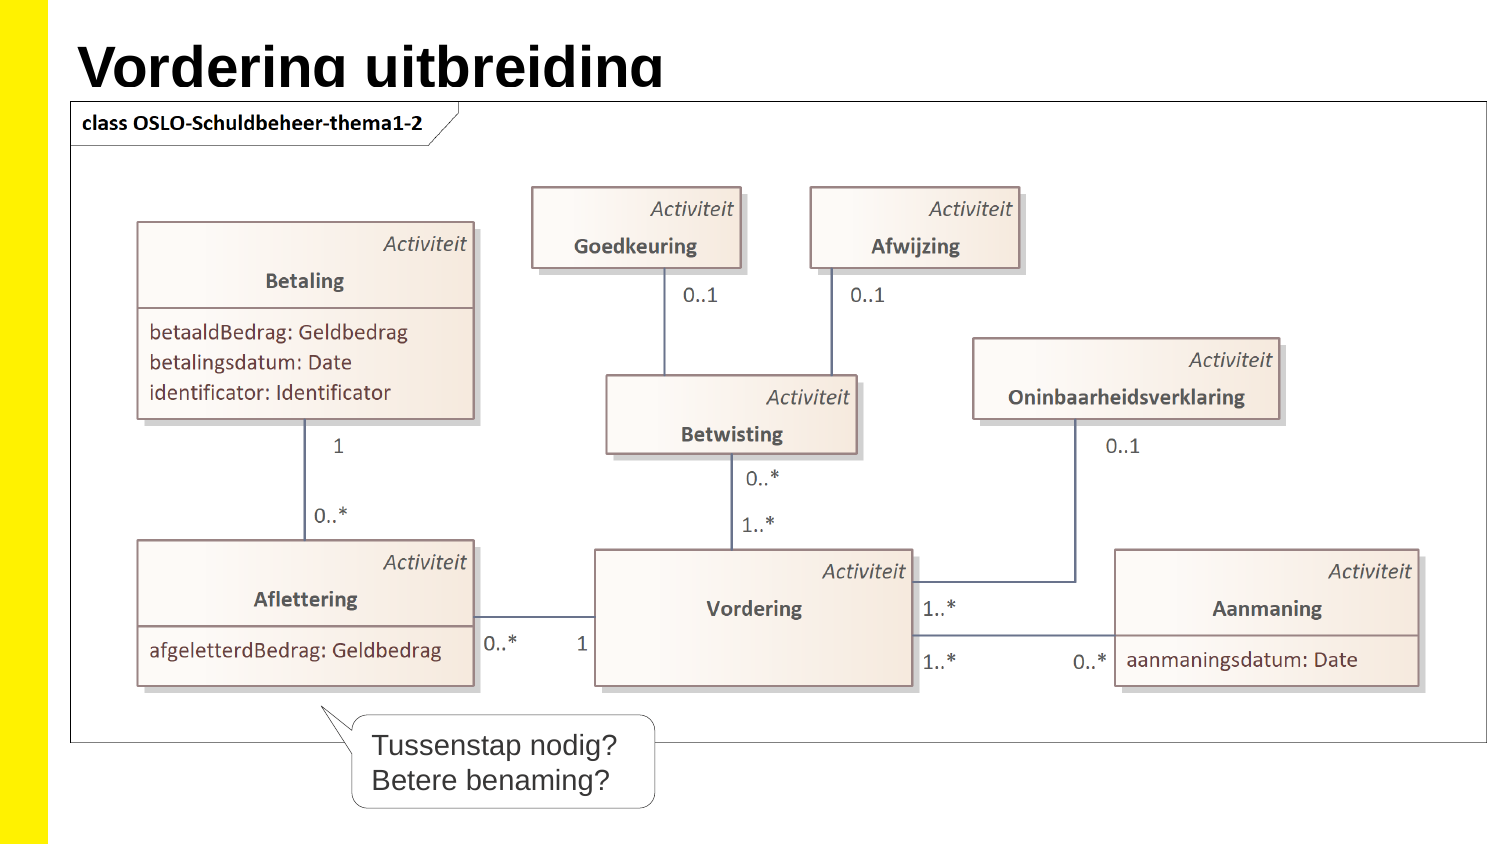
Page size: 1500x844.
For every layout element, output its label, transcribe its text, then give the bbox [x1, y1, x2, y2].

text_box Tussenstap nodig? Betere benaming? [349, 764, 657, 811]
text_box Vordering uitbreiding [61, 15, 699, 86]
picture [56, 87, 1500, 757]
